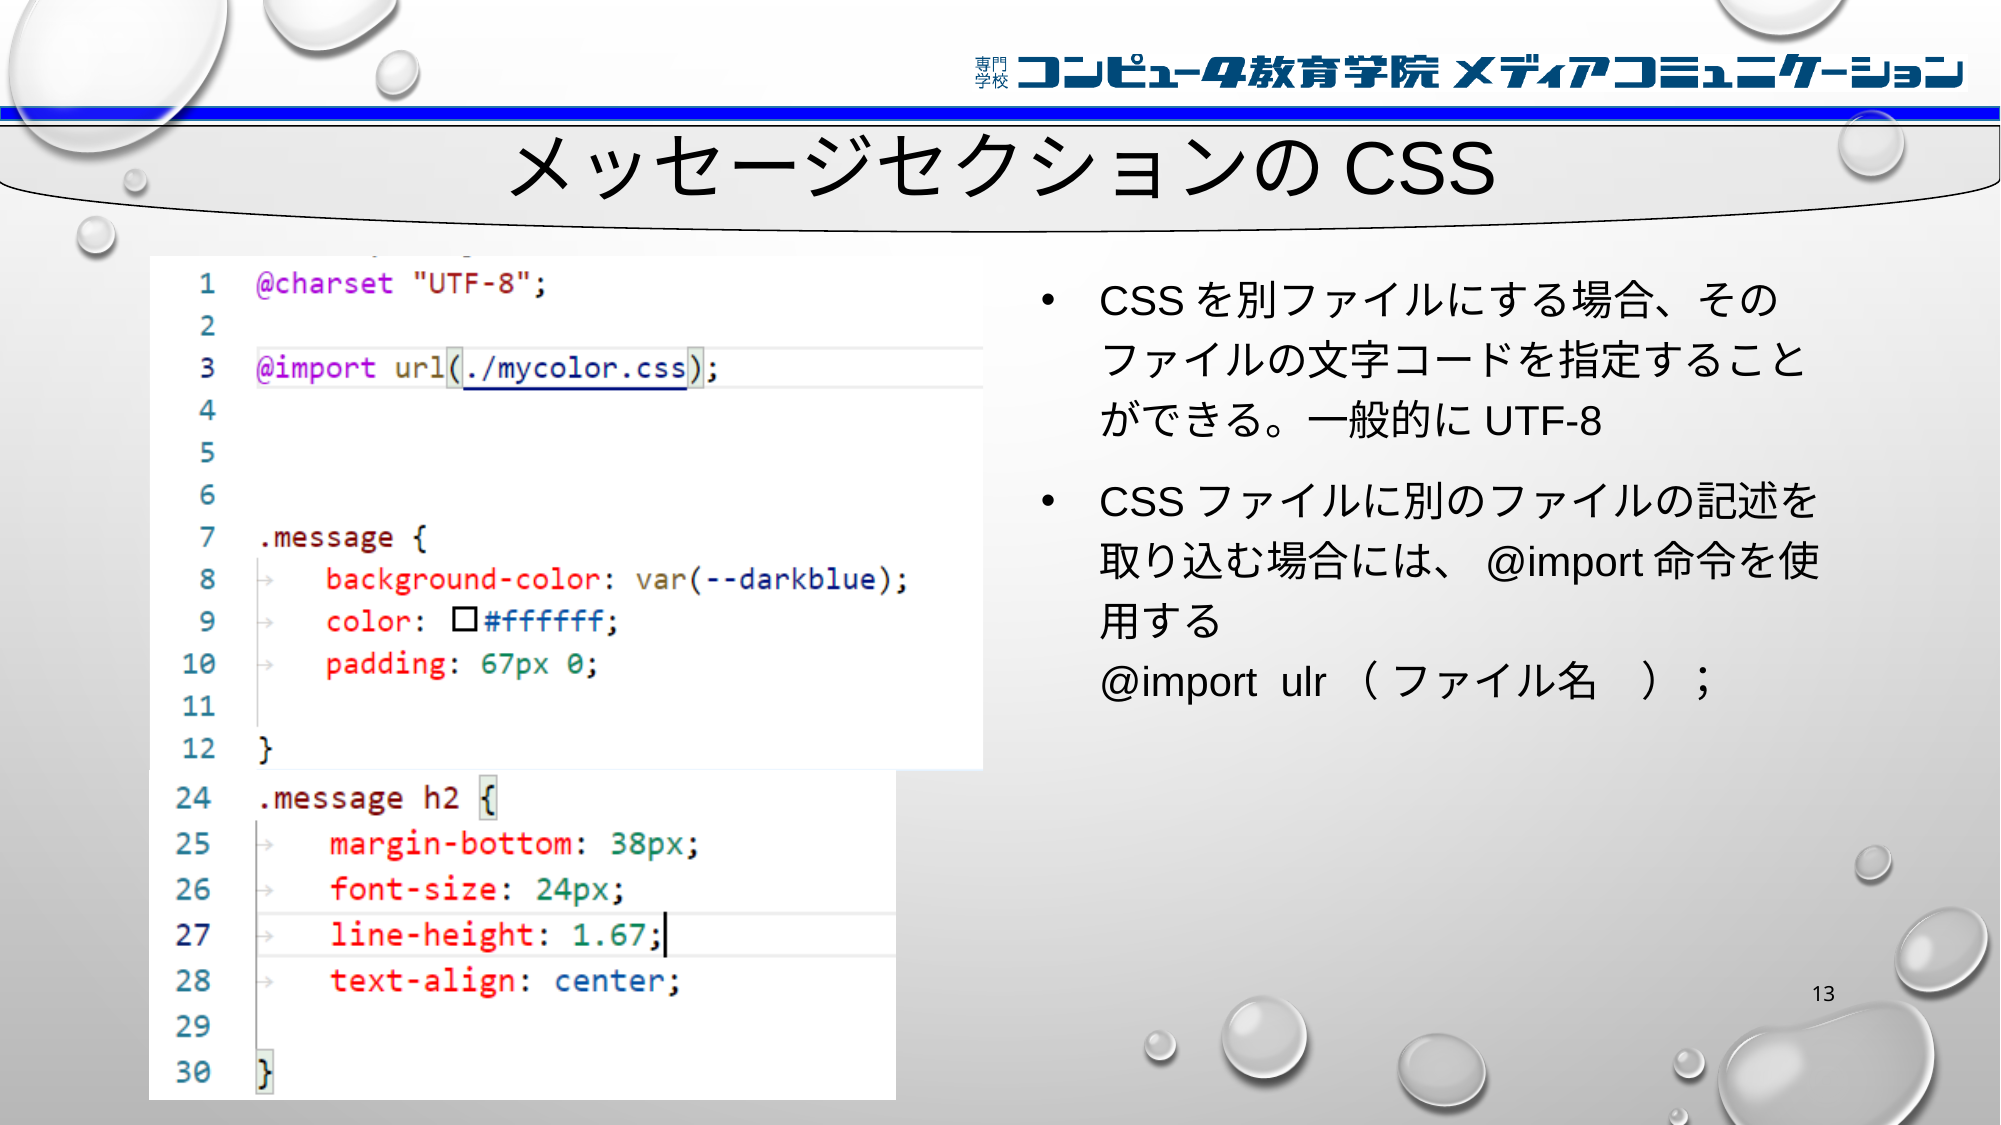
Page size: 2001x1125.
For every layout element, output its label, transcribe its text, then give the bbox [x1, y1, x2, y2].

slide_number 13 [1724, 965, 1851, 1025]
list CSSを別ファイルにする場合、そのファイルの文字コードを指定することができる。一般的にUTF-8 CSSファイルに別のファイルの記述を取り込む場合には、@import命令を使用する @import ulr（ ファイル名 ）； [1009, 256, 1850, 957]
picture [0, 183, 2000, 1125]
title メッセージセクションのCSS [149, 101, 1851, 239]
picture [0, 0, 2000, 125]
